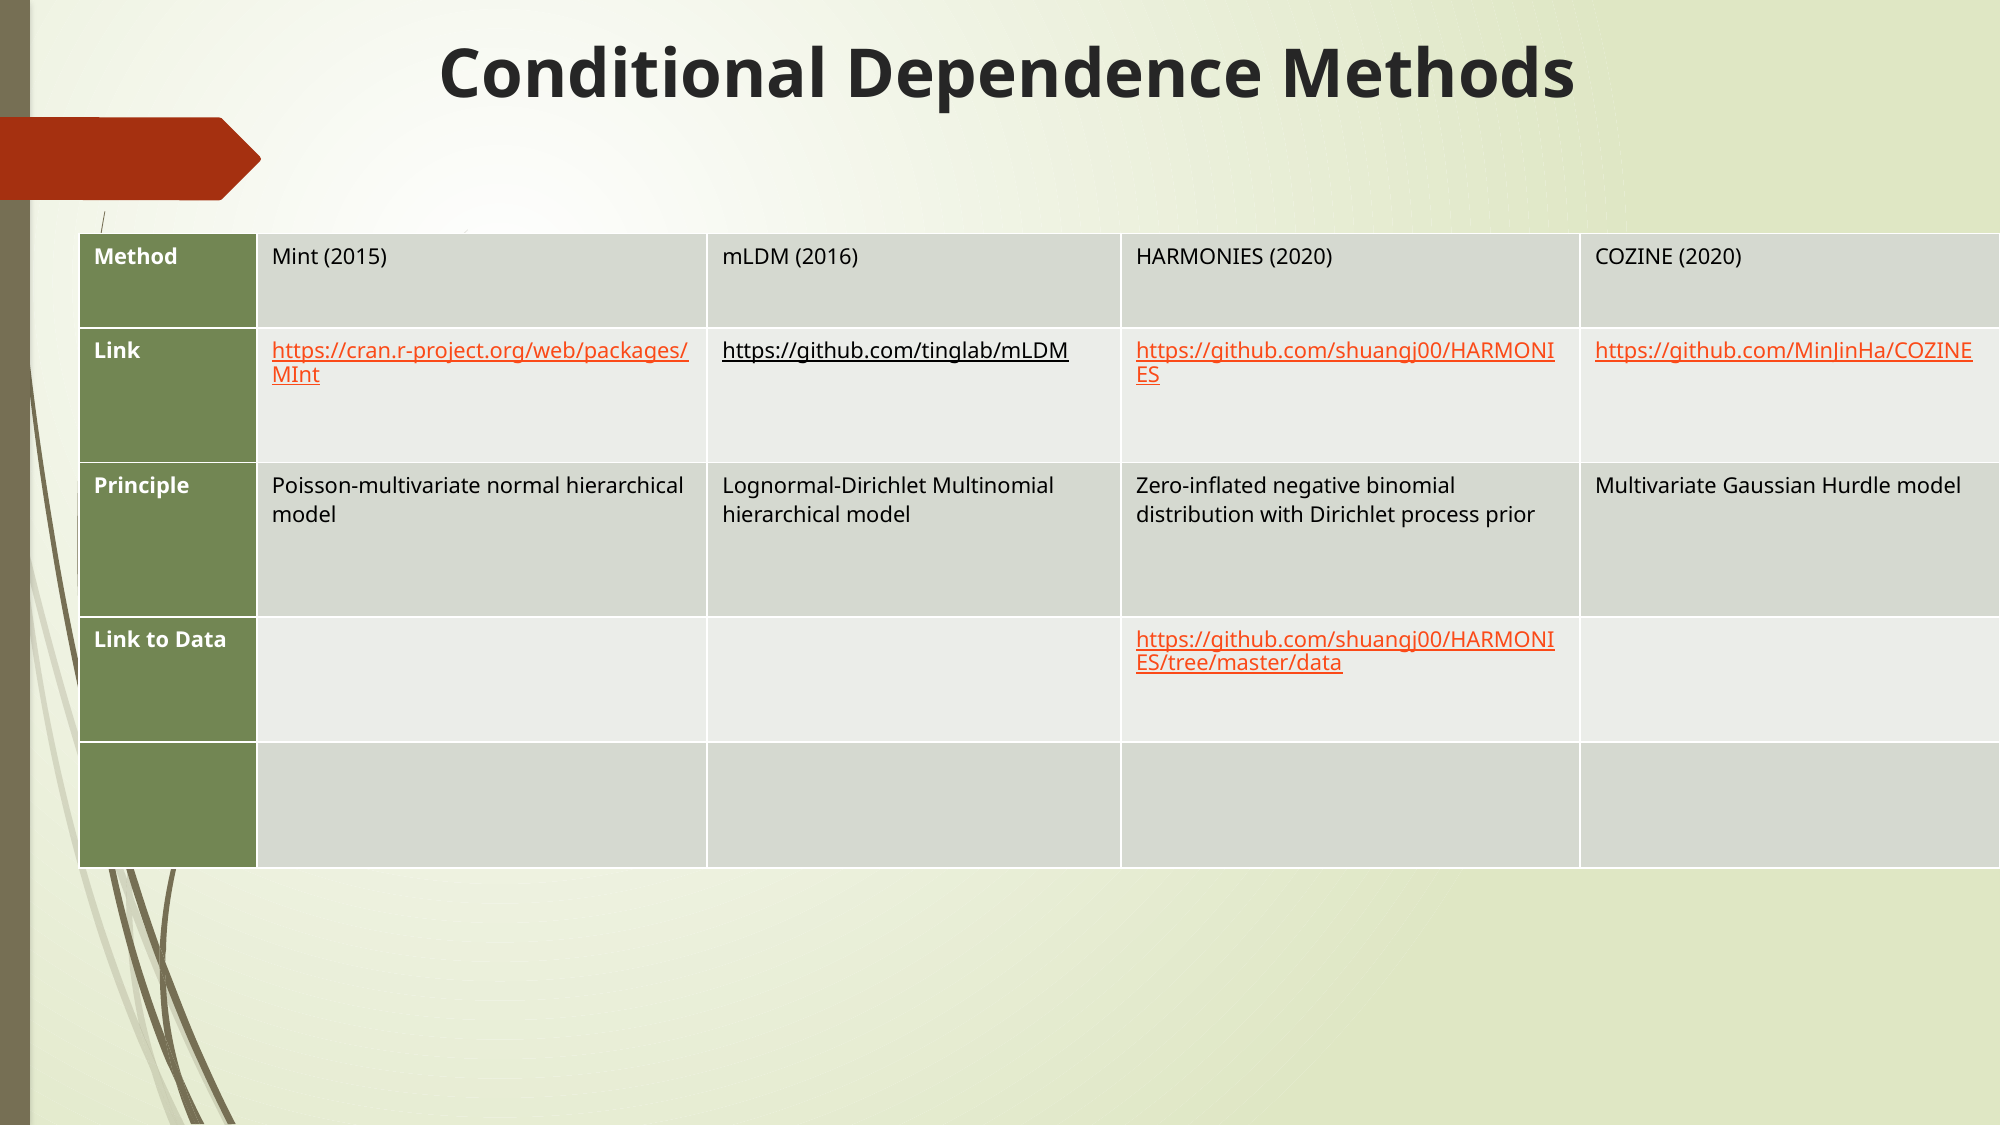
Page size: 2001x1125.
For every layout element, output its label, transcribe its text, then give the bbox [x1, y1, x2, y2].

table_cell Link to Data [80, 618, 256, 741]
table_cell https://github.com/tinglab/mLDM [708, 329, 1120, 462]
table_cell [708, 618, 1120, 741]
table_header mLDM (2016) [708, 234, 1120, 327]
table_header COZINE (2020) [1581, 234, 1999, 327]
table_header Mint (2015) [258, 234, 706, 327]
table_cell Principle [80, 463, 256, 616]
table_cell [1581, 618, 1999, 741]
table_cell [708, 743, 1120, 867]
table_cell Multivariate Gaussian Hurdle model [1581, 463, 1999, 616]
table_cell https://github.com/MinJinHa/COZINE [1581, 329, 1999, 462]
table_header HARMONIES (2020) [1122, 234, 1579, 327]
table_cell https://github.com/shuangj00/HARMONIES [1122, 329, 1579, 462]
table_cell https://cran.r-project.org/web/packages/MInt [258, 329, 706, 462]
table_cell Poisson-multivariate normal hierarchical model [258, 463, 706, 616]
table_cell Link [80, 329, 256, 462]
table_cell [258, 618, 706, 741]
table_cell https://github.com/shuangj00/HARMONIES/tree/master/data [1122, 618, 1579, 741]
table_cell [80, 743, 256, 867]
table_cell [1581, 743, 1999, 867]
table_cell [258, 743, 706, 867]
table_cell [1122, 743, 1579, 867]
table_cell Lognormal-Dirichlet Multinomial hierarchical model [708, 463, 1120, 616]
table_cell Zero-inflated negative binomial distribution with Dirichlet process prior [1122, 463, 1579, 616]
table_header Method [80, 234, 256, 327]
title Conditional Dependence Methods [423, 22, 1737, 119]
